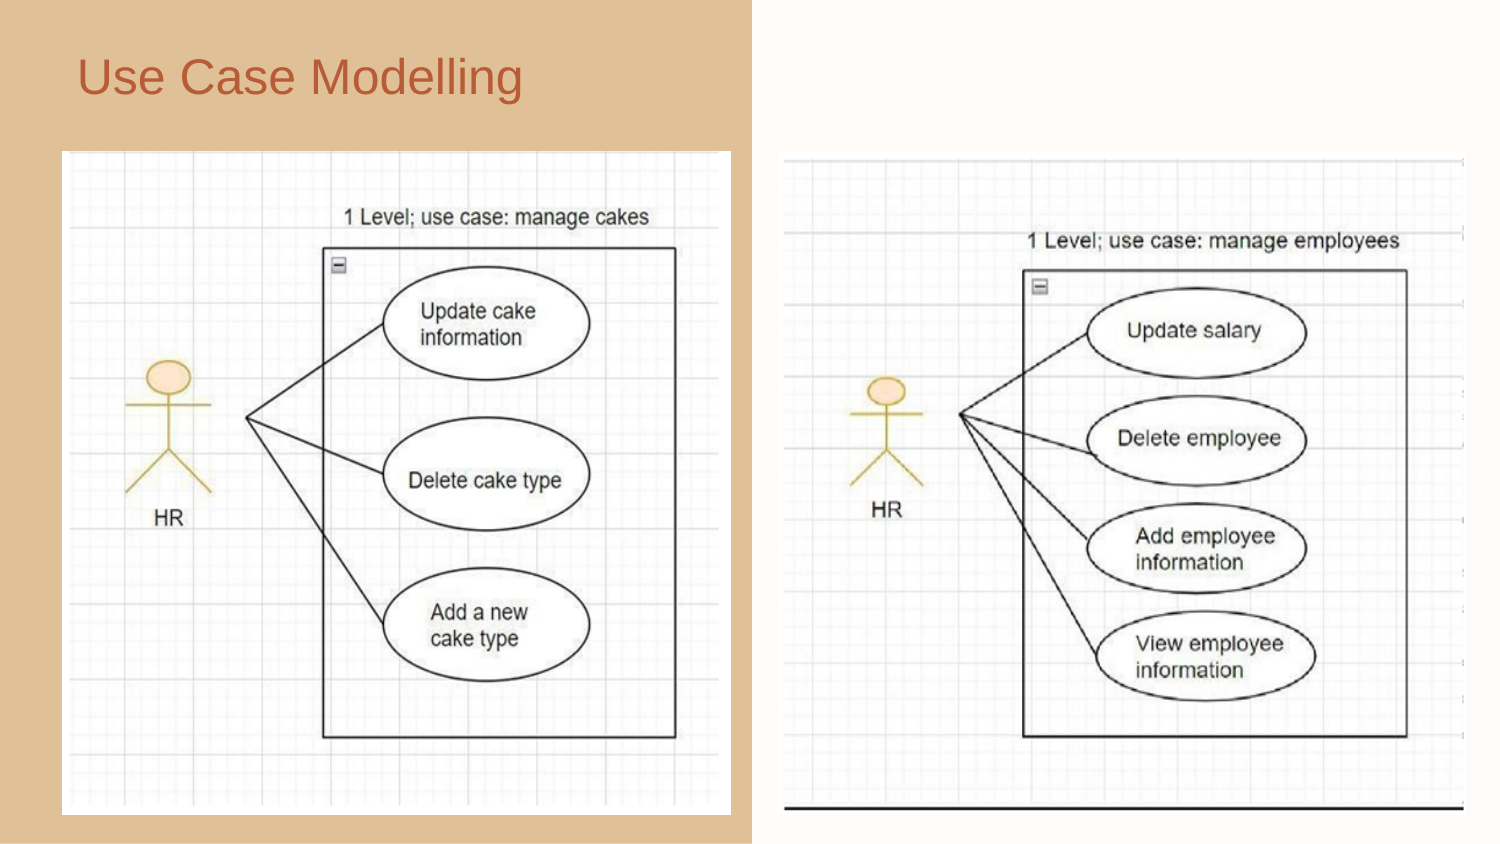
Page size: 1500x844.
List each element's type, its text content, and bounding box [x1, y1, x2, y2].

text_box Use Case Modelling [62, 37, 812, 112]
picture [777, 151, 1466, 815]
picture [61, 151, 731, 815]
